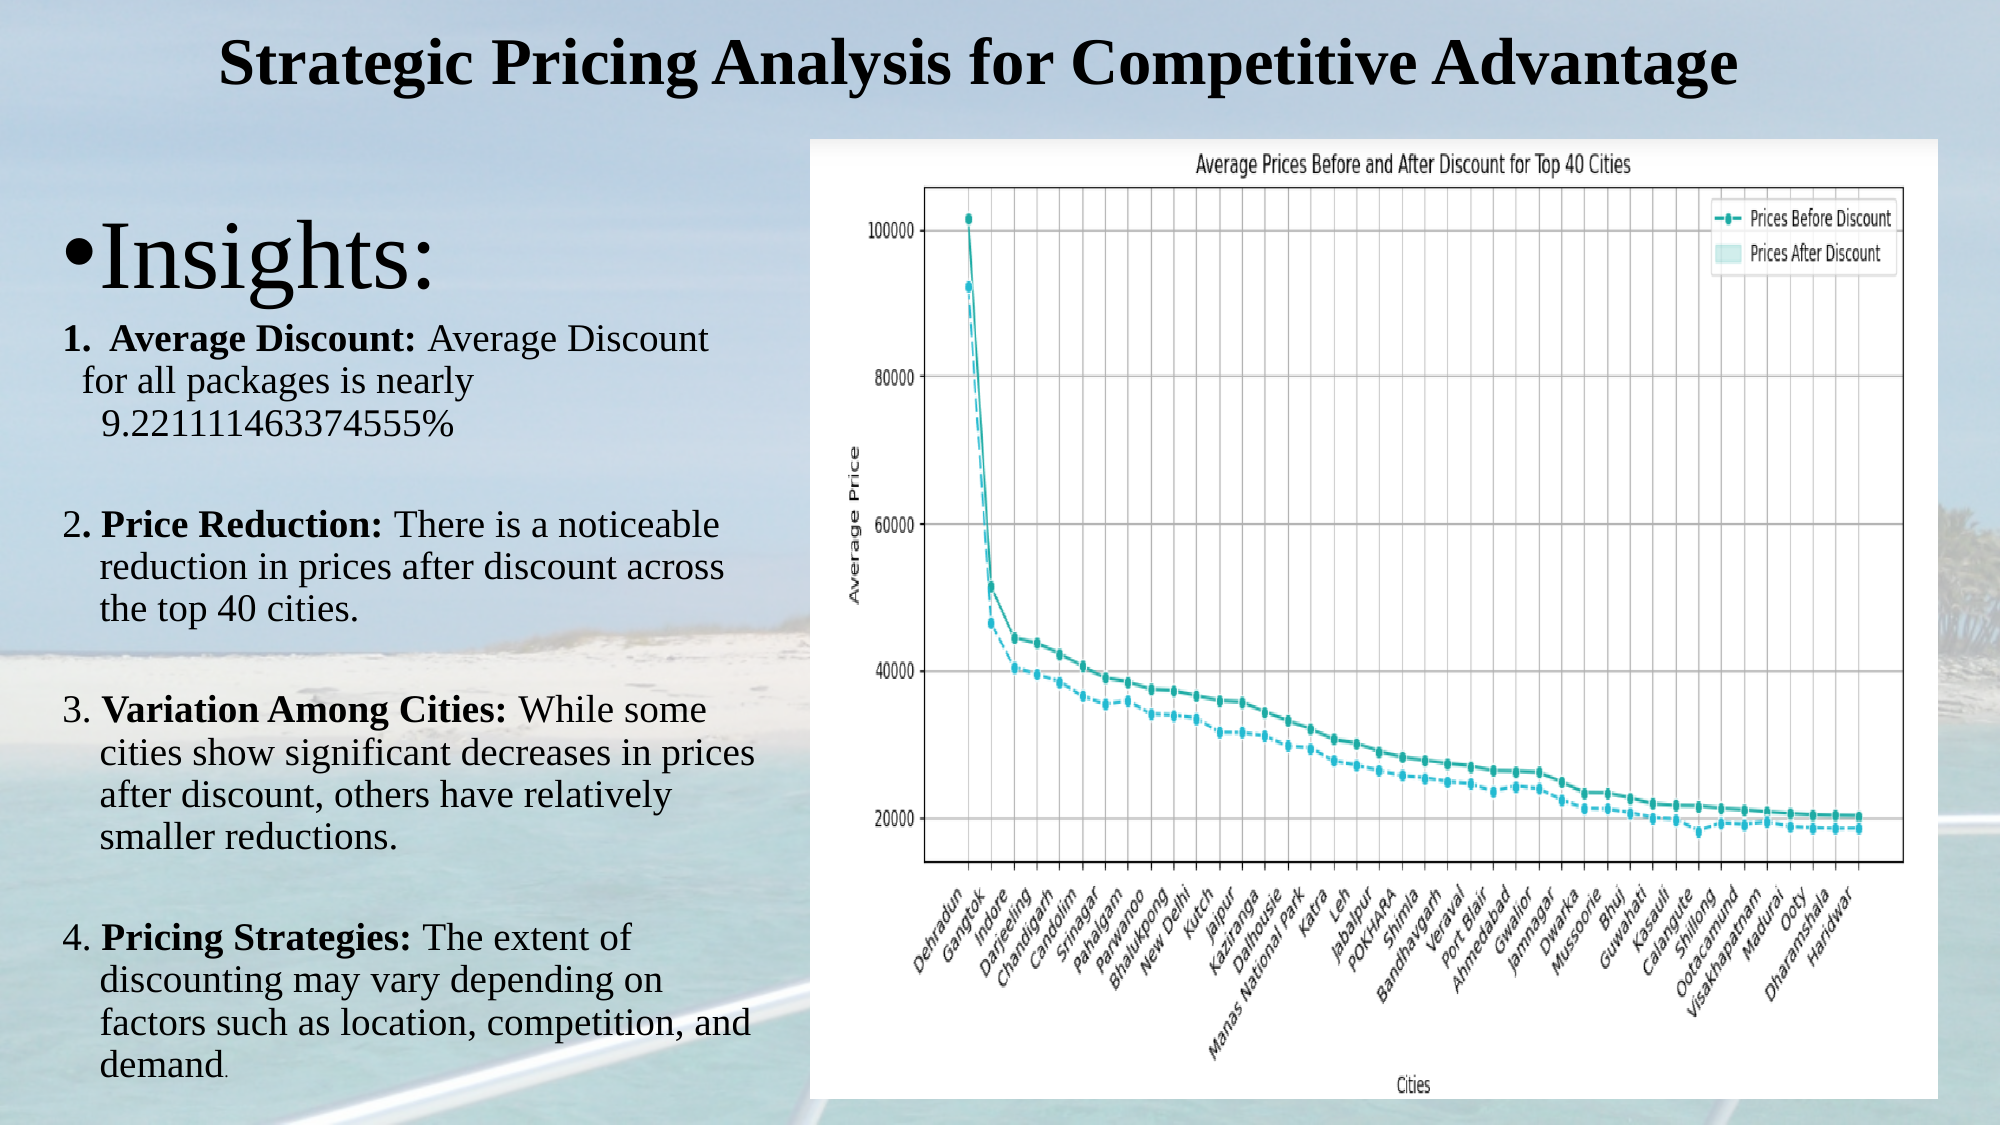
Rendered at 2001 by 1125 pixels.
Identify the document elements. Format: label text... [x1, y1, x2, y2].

list Insights: 1. Average Discount: Average Discount for all packages is nearly 9.221111463374555% 2. Price Reduction: There is a noticeable reduction in prices after discount across the top 40 cities. 3. Variation Among Cities: While some cities show significant decreases in prices after discount, others have relatively smaller reductions. 4. Pricing Strategies: The extent of discounting may vary depending on factors such as location, competition, and demand. [62, 203, 760, 1099]
title Strategic Pricing Analysis for Competitive Advantage [62, 26, 1898, 140]
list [809, 139, 1938, 1099]
